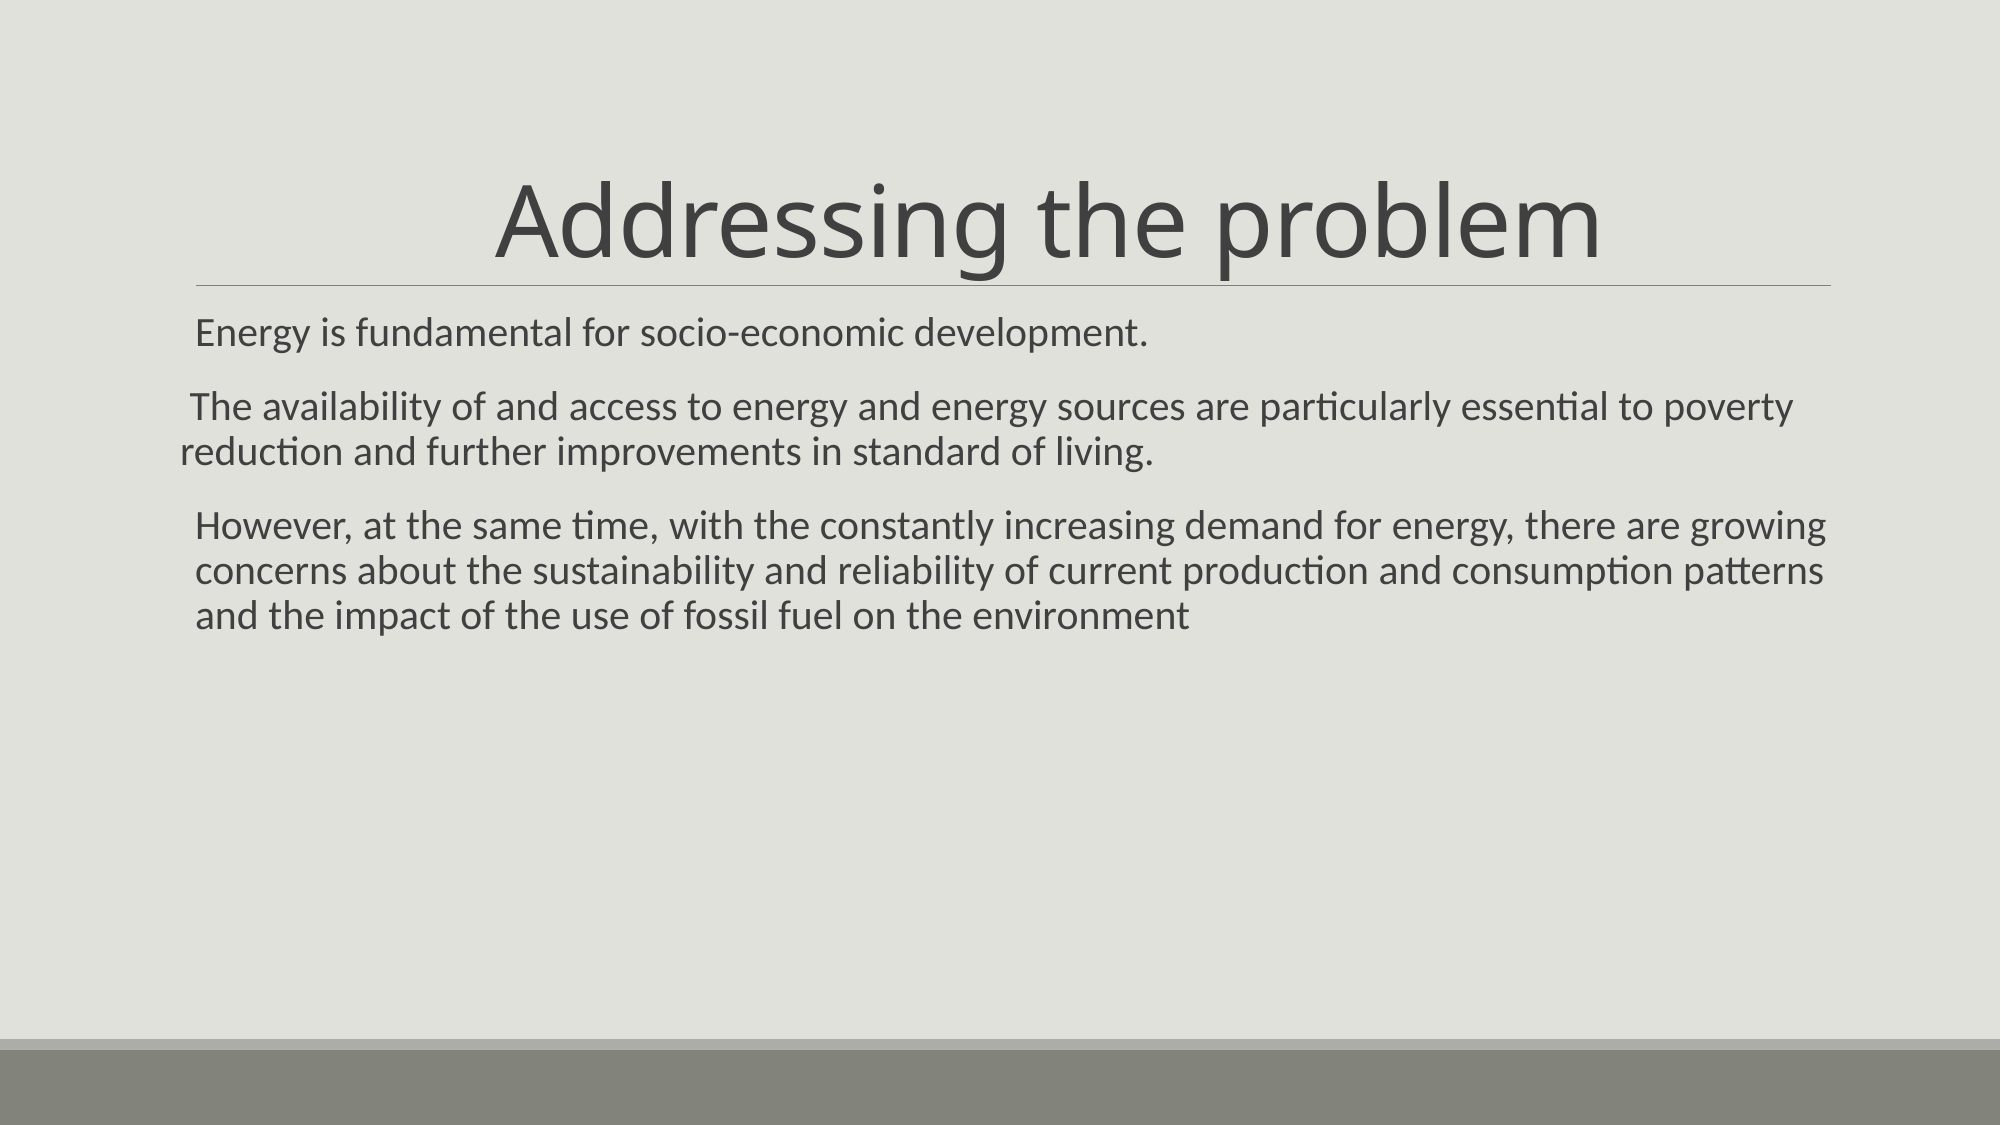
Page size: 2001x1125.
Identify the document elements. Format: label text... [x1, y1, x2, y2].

list Energy is fundamental for socio-economic development. The availability of and access to energy and energy sources are particularly essential to poverty reduction and further improvements in standard of living. However, at the same time, with the constantly increasing demand for energy, there are growing concerns about the sustainability and reliability of current production and consumption patterns and the impact of the use of fossil fuel on the environment [180, 302, 1830, 963]
title Addressing the problem [180, 47, 1830, 285]
